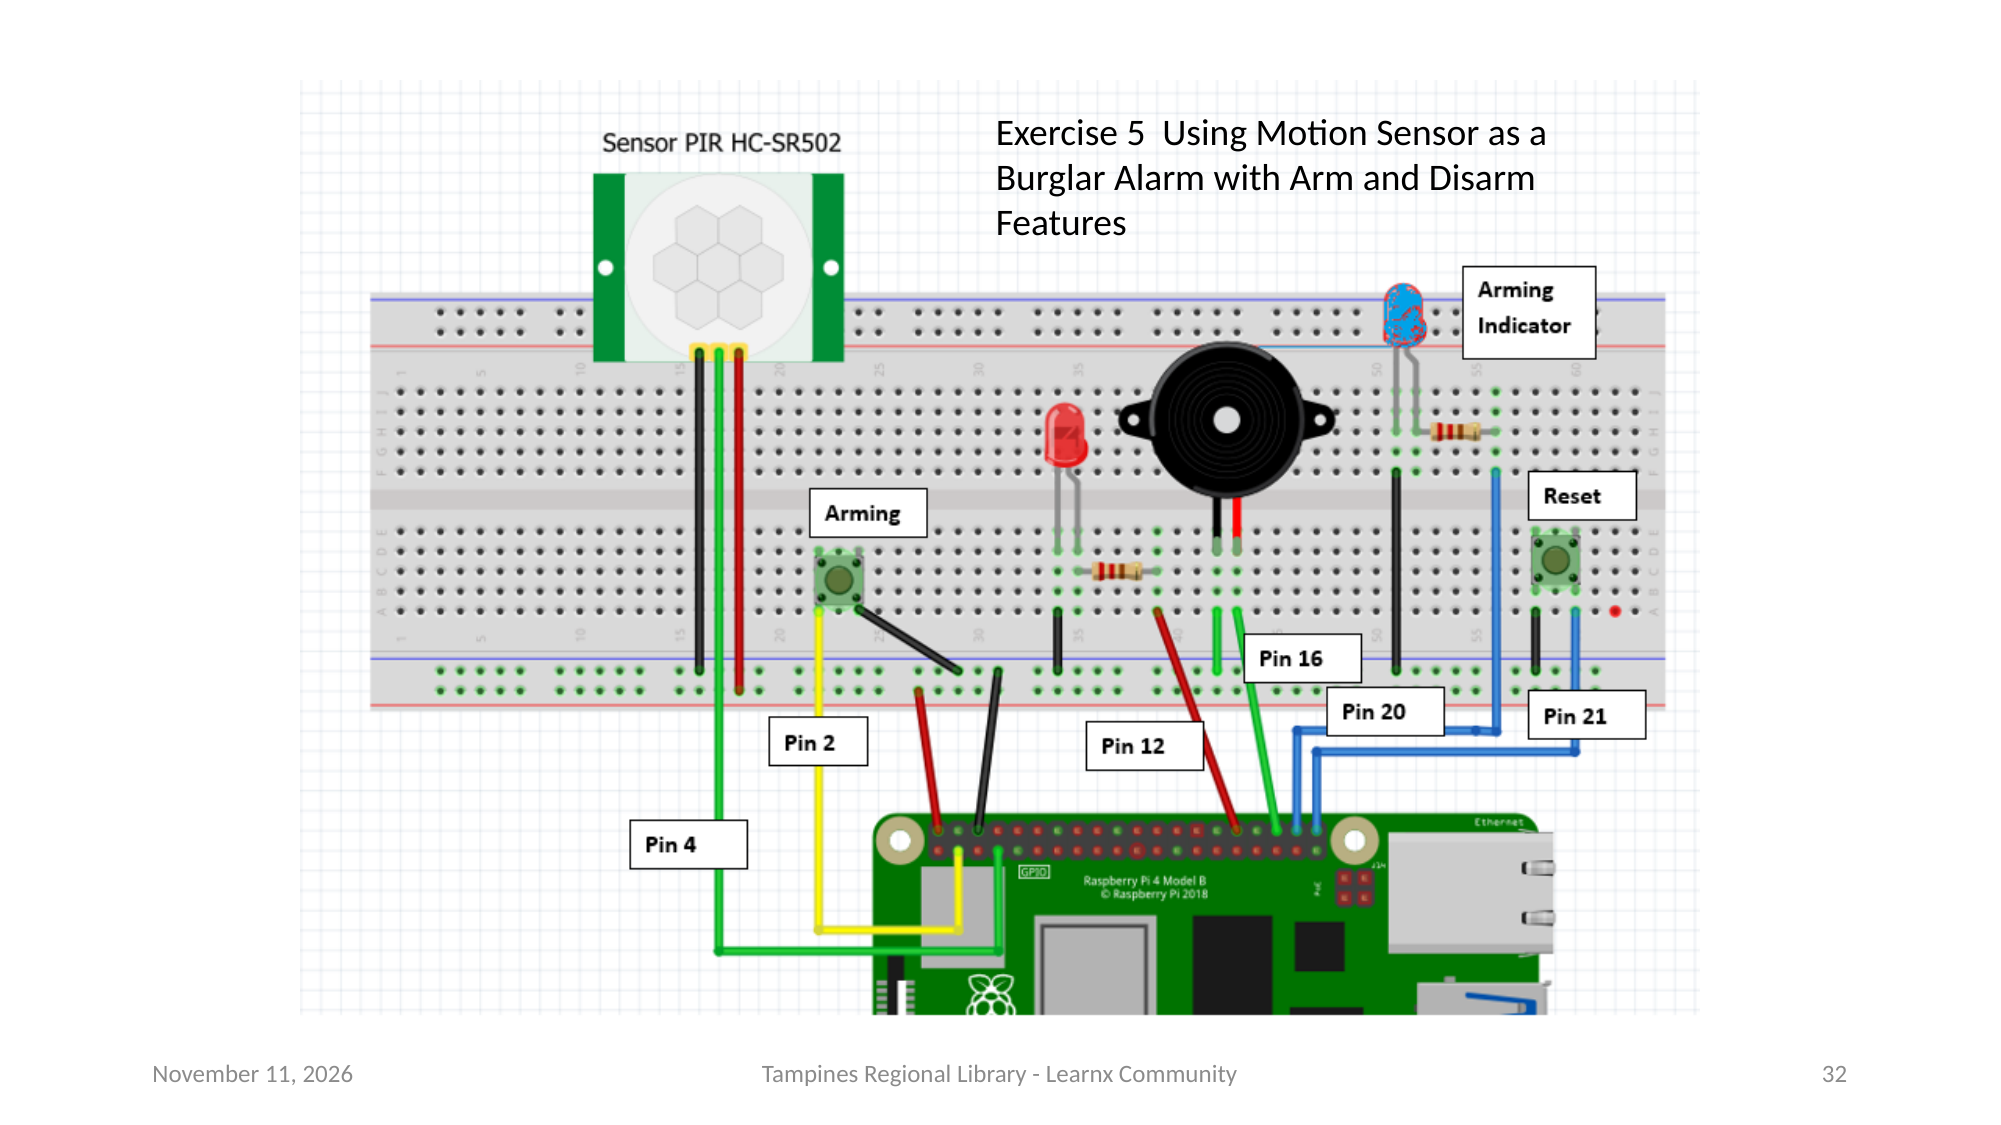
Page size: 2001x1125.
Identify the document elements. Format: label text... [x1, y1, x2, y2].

footer Tampines Regional Library - Learnx Community [662, 1045, 1338, 1103]
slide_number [137, 1042, 588, 1103]
picture [299, 80, 1700, 1045]
slide_number 32 [1412, 1042, 1863, 1103]
